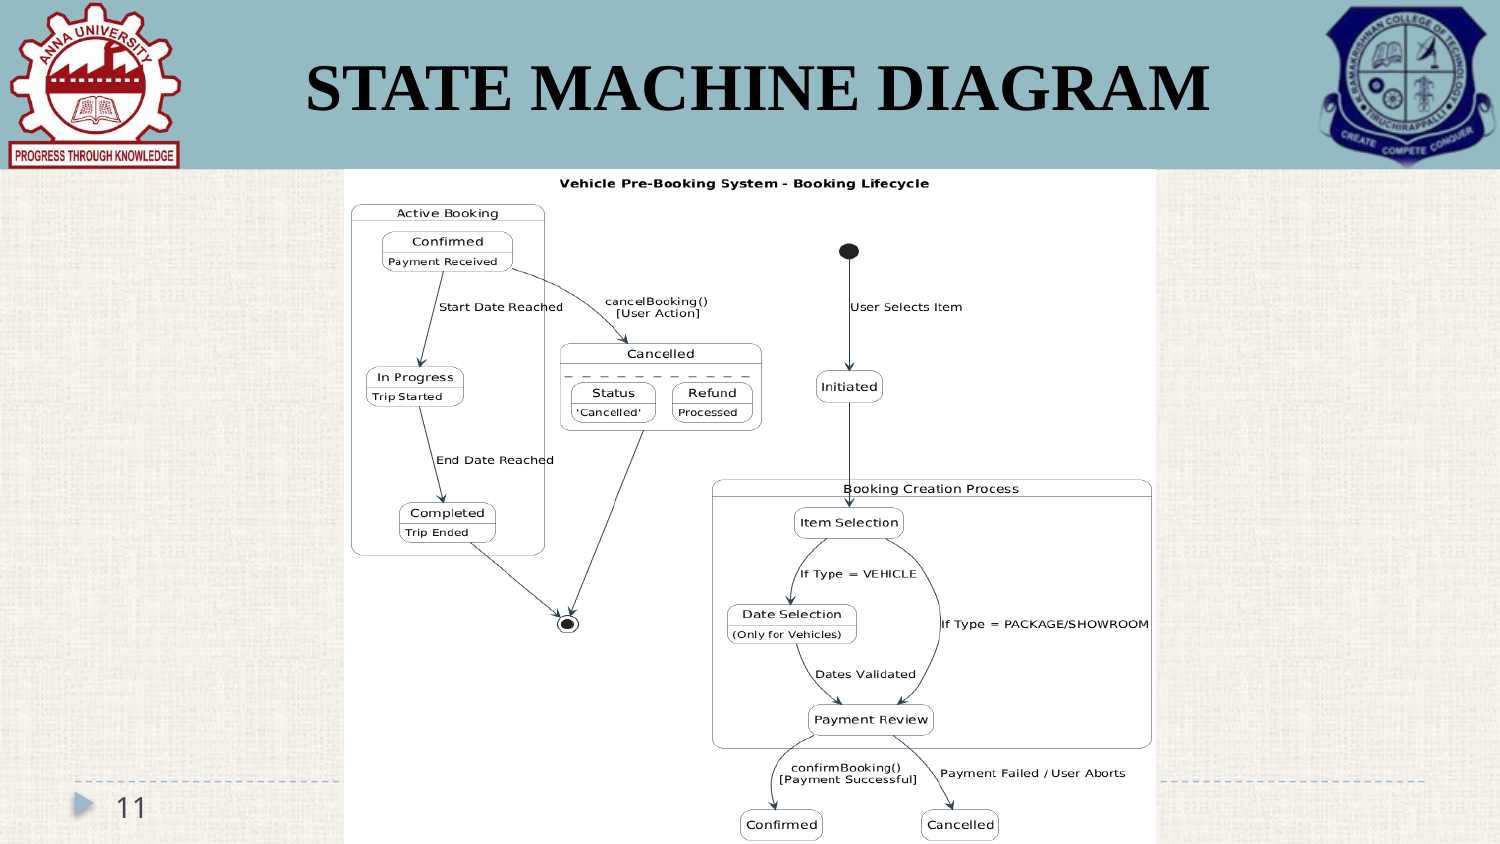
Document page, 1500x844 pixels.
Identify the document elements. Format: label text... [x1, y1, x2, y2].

picture [344, 169, 1156, 844]
slide_number 11 [100, 782, 338, 827]
picture [5, 1, 182, 170]
title STATE MACHINE DIAGRAM [0, 0, 1500, 170]
picture [1315, 1, 1500, 176]
